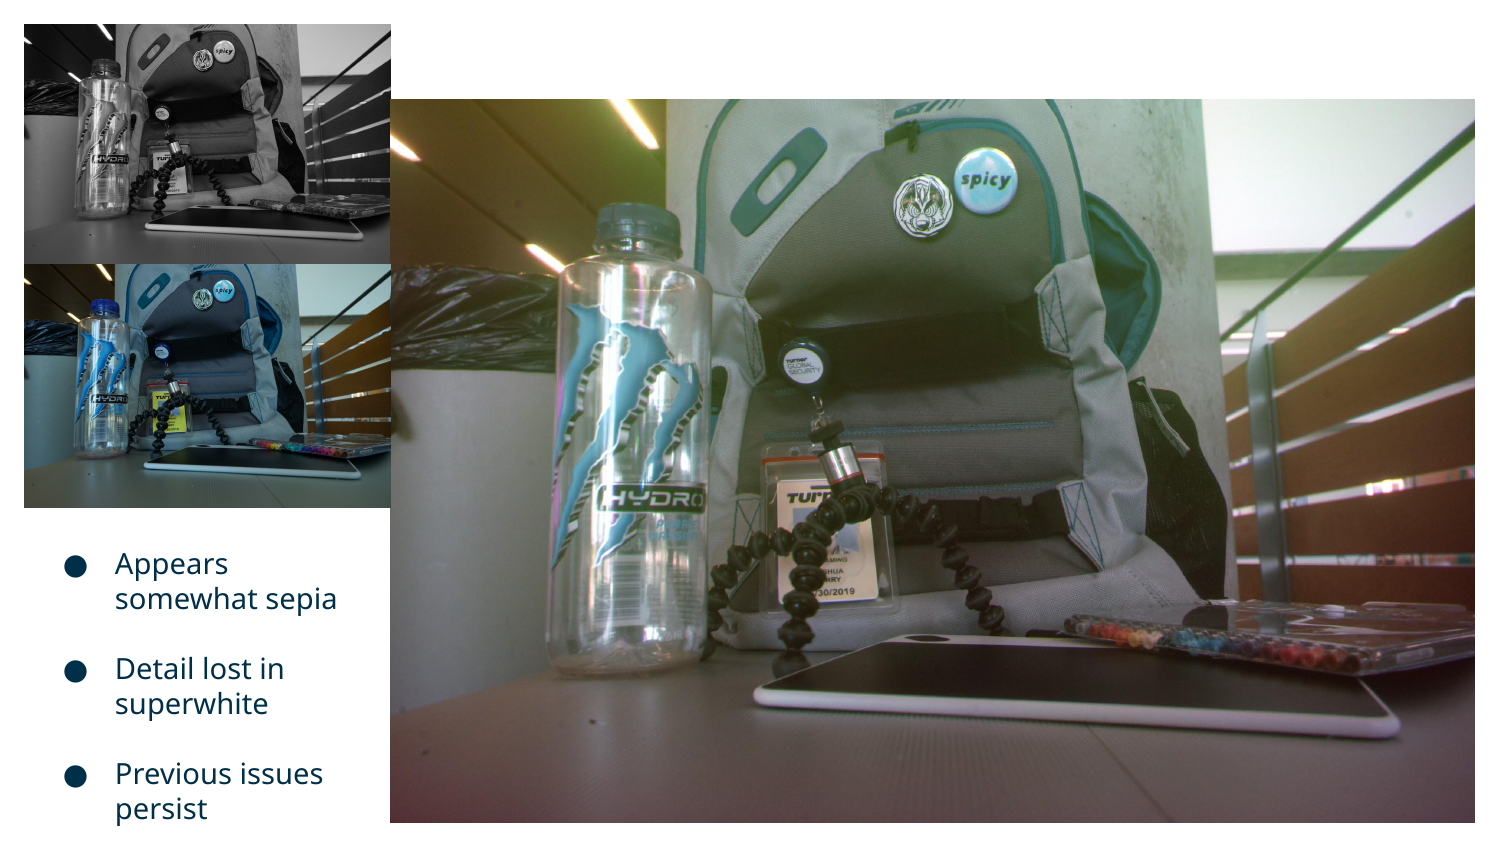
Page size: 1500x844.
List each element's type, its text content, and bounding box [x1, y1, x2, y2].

picture [24, 24, 1476, 823]
text_box Appears somewhat sepia Detail lost in superwhite Previous issues persist [24, 530, 370, 823]
